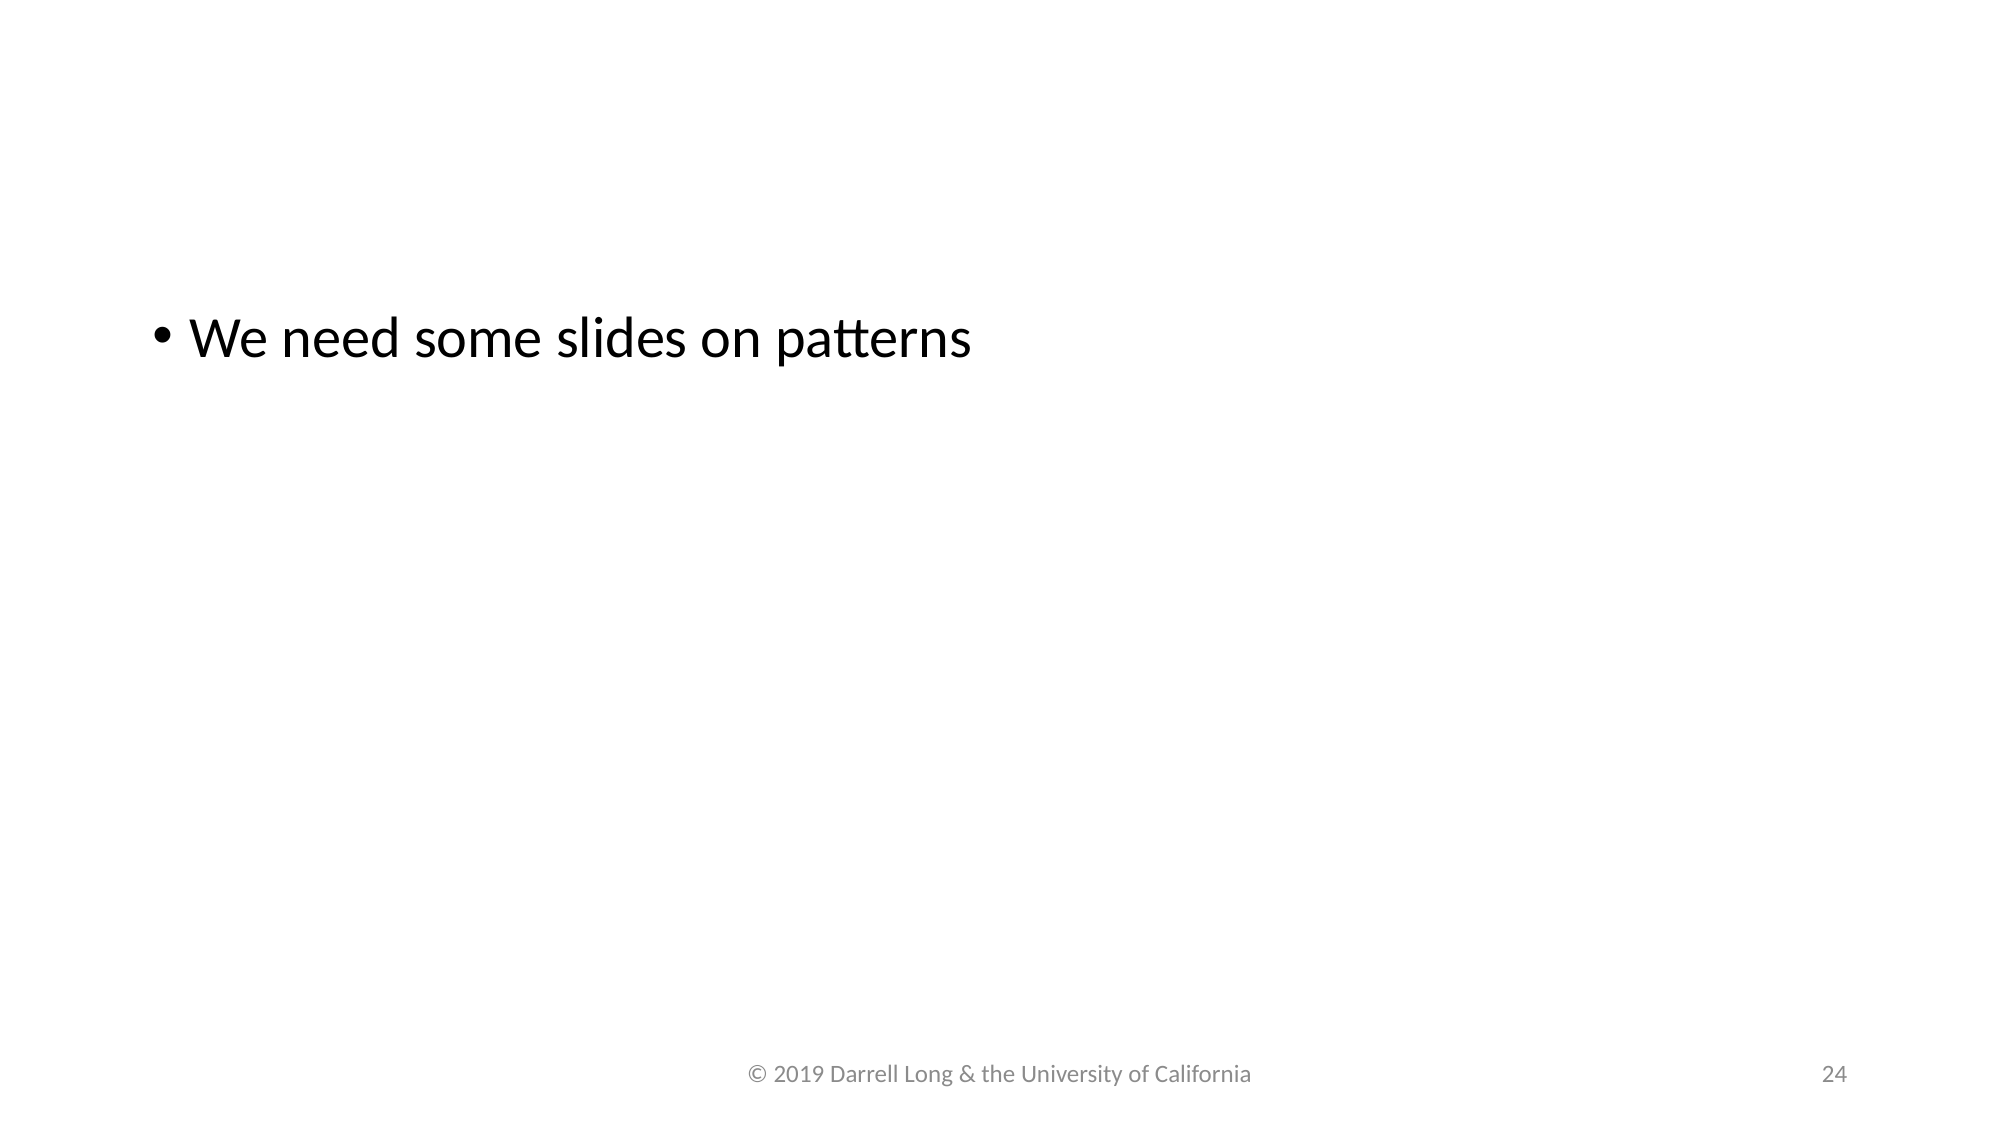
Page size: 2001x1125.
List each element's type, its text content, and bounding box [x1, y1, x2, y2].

list We need some slides on patterns [137, 299, 1863, 1014]
footer © 2019 Darrell Long & the University of California [662, 1042, 1338, 1103]
slide_number 24 [1412, 1042, 1863, 1103]
